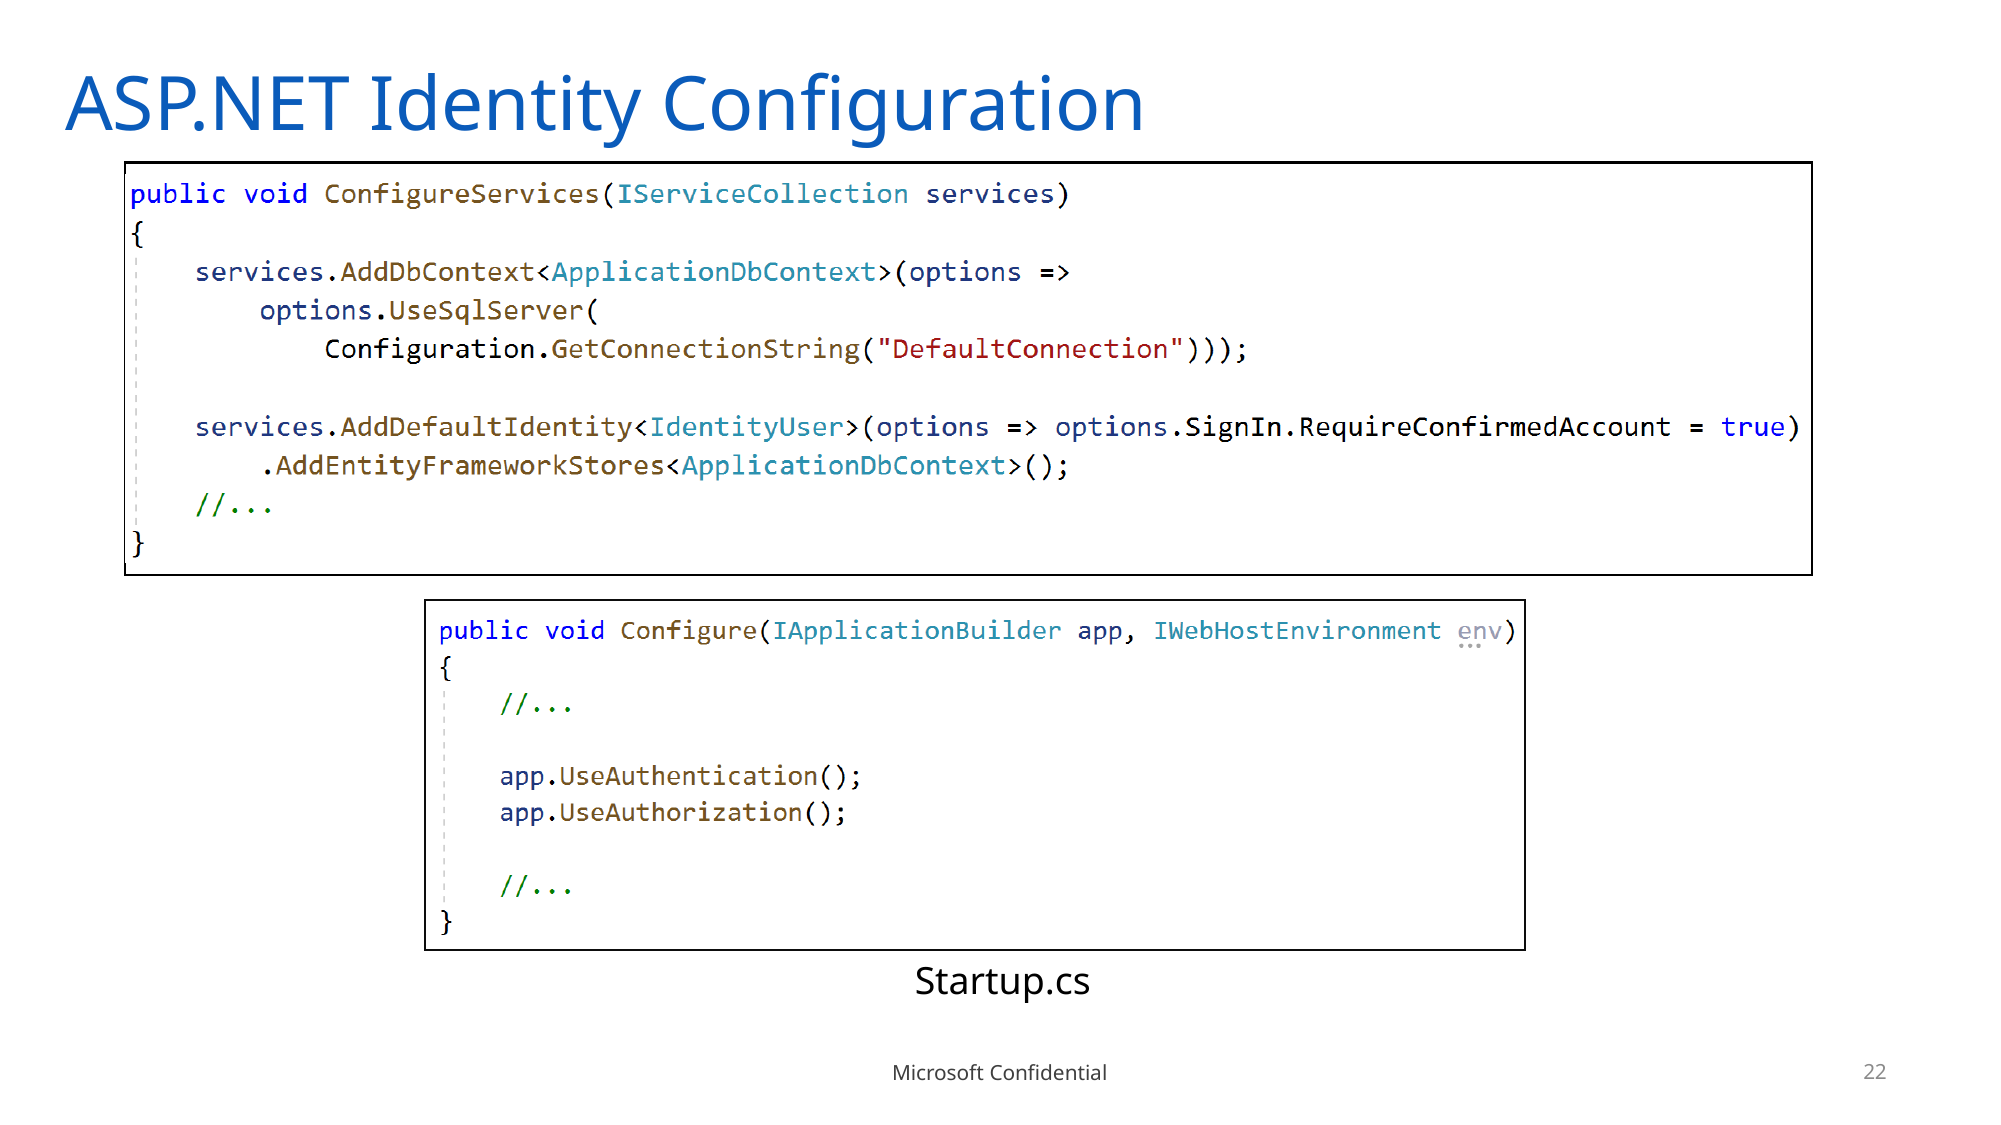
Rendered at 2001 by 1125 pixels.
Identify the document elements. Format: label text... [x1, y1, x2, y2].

picture [124, 174, 1804, 563]
text_box [424, 599, 1526, 951]
text_box Startup.cs [900, 949, 1300, 1010]
picture [434, 612, 1516, 938]
text_box [124, 163, 1813, 576]
slide_number 22 [1451, 1042, 1902, 1103]
title ASP.NET Identity Configuration [50, 50, 1900, 163]
